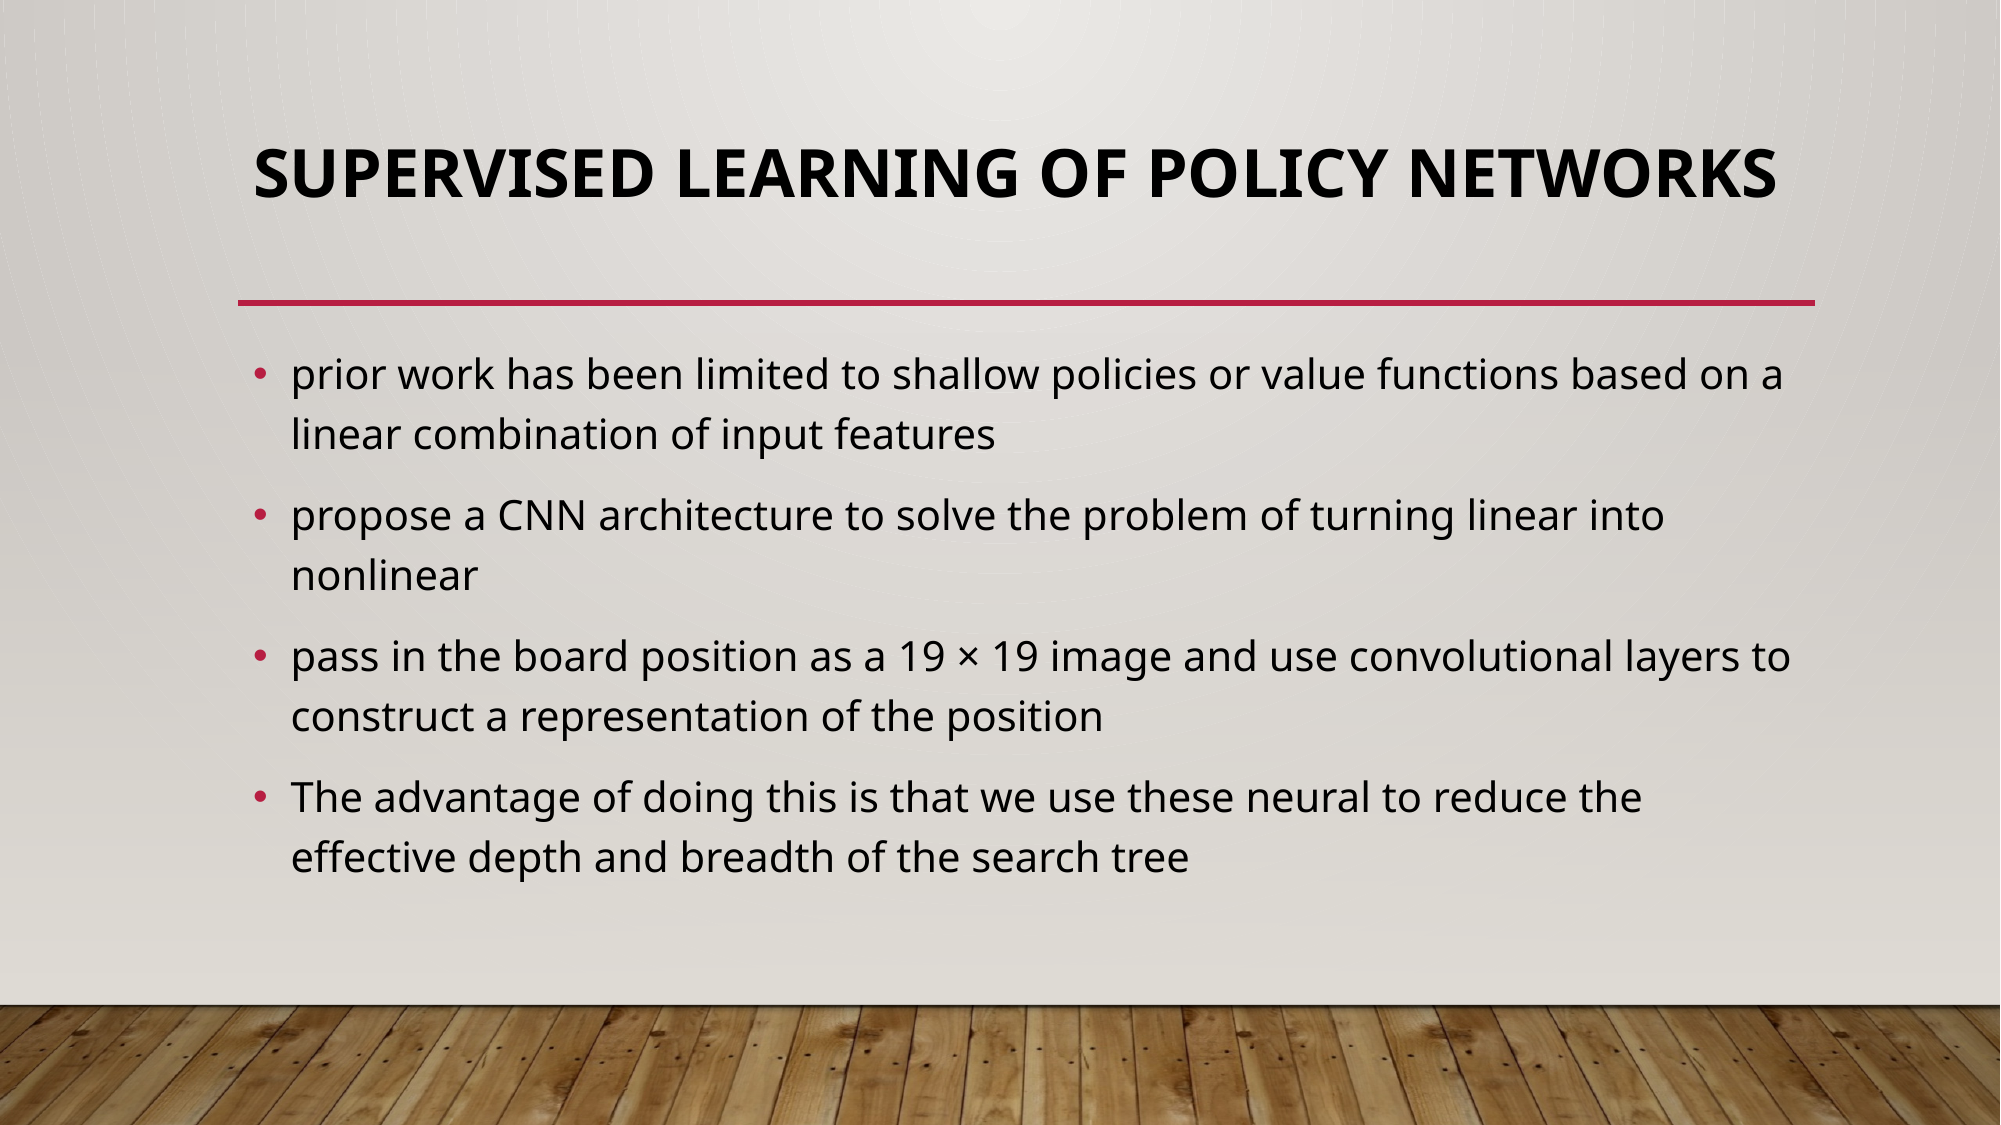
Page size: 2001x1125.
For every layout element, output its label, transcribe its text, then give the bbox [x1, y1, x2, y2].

list prior work has been limited to shallow policies or value functions based on a linear combination of input features propose a CNN architecture to solve the problem of turning linear into nonlinear pass in the board position as a 19 × 19 image and use convolutional layers to construct a representation of the position The advantage of doing this is that we use these neural to reduce the effective depth and breadth of the search tree [238, 330, 1814, 897]
picture [0, 1005, 2000, 1125]
title Supervised learning of policy networks [238, 131, 1814, 305]
